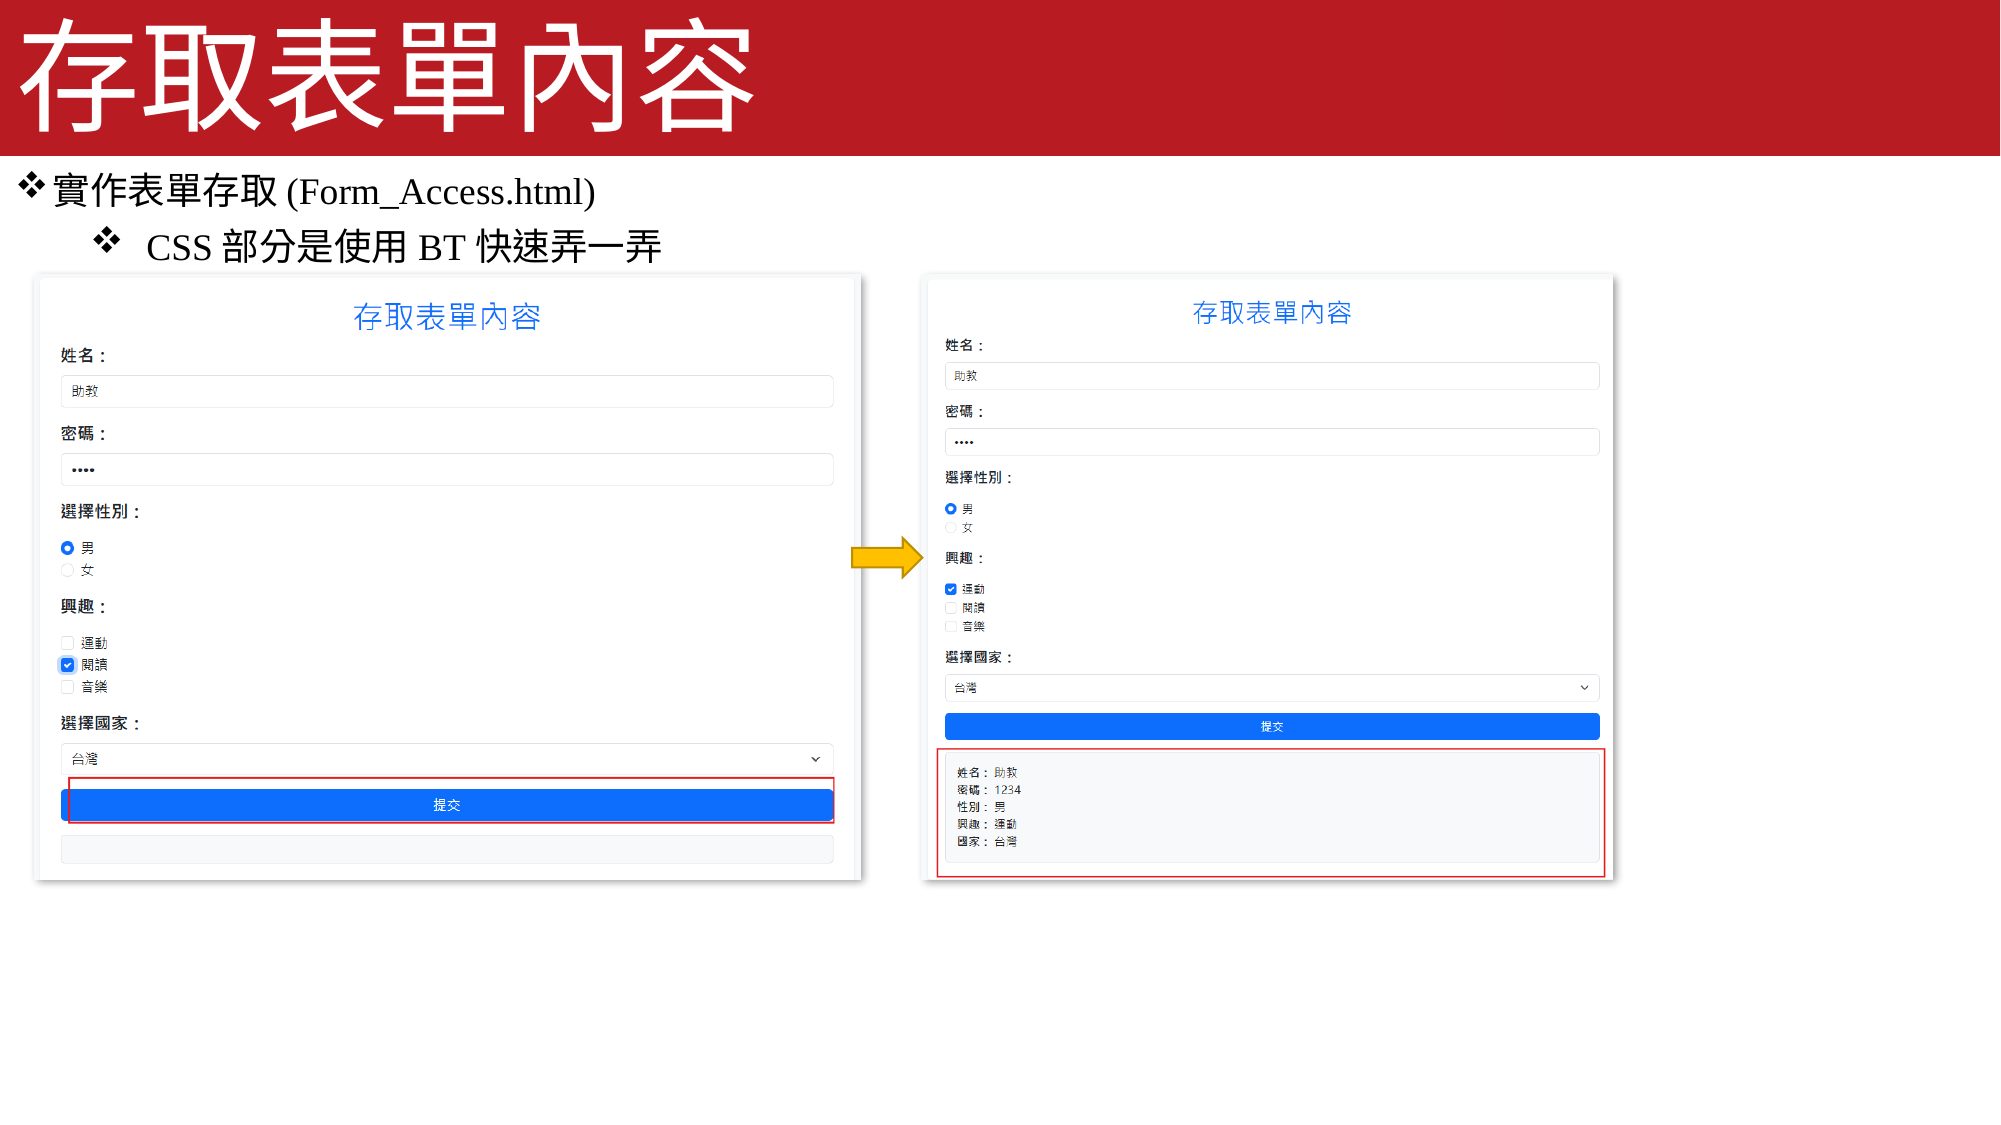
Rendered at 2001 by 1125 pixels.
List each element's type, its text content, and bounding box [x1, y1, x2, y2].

picture [921, 274, 1613, 880]
list 實作表單存取(Form_Access.html) CSS部分是使用BT快速弄一弄 [0, 159, 1988, 987]
text_box [861, 535, 921, 580]
picture [34, 274, 861, 880]
title 存取表單內容 [1, 0, 1727, 156]
